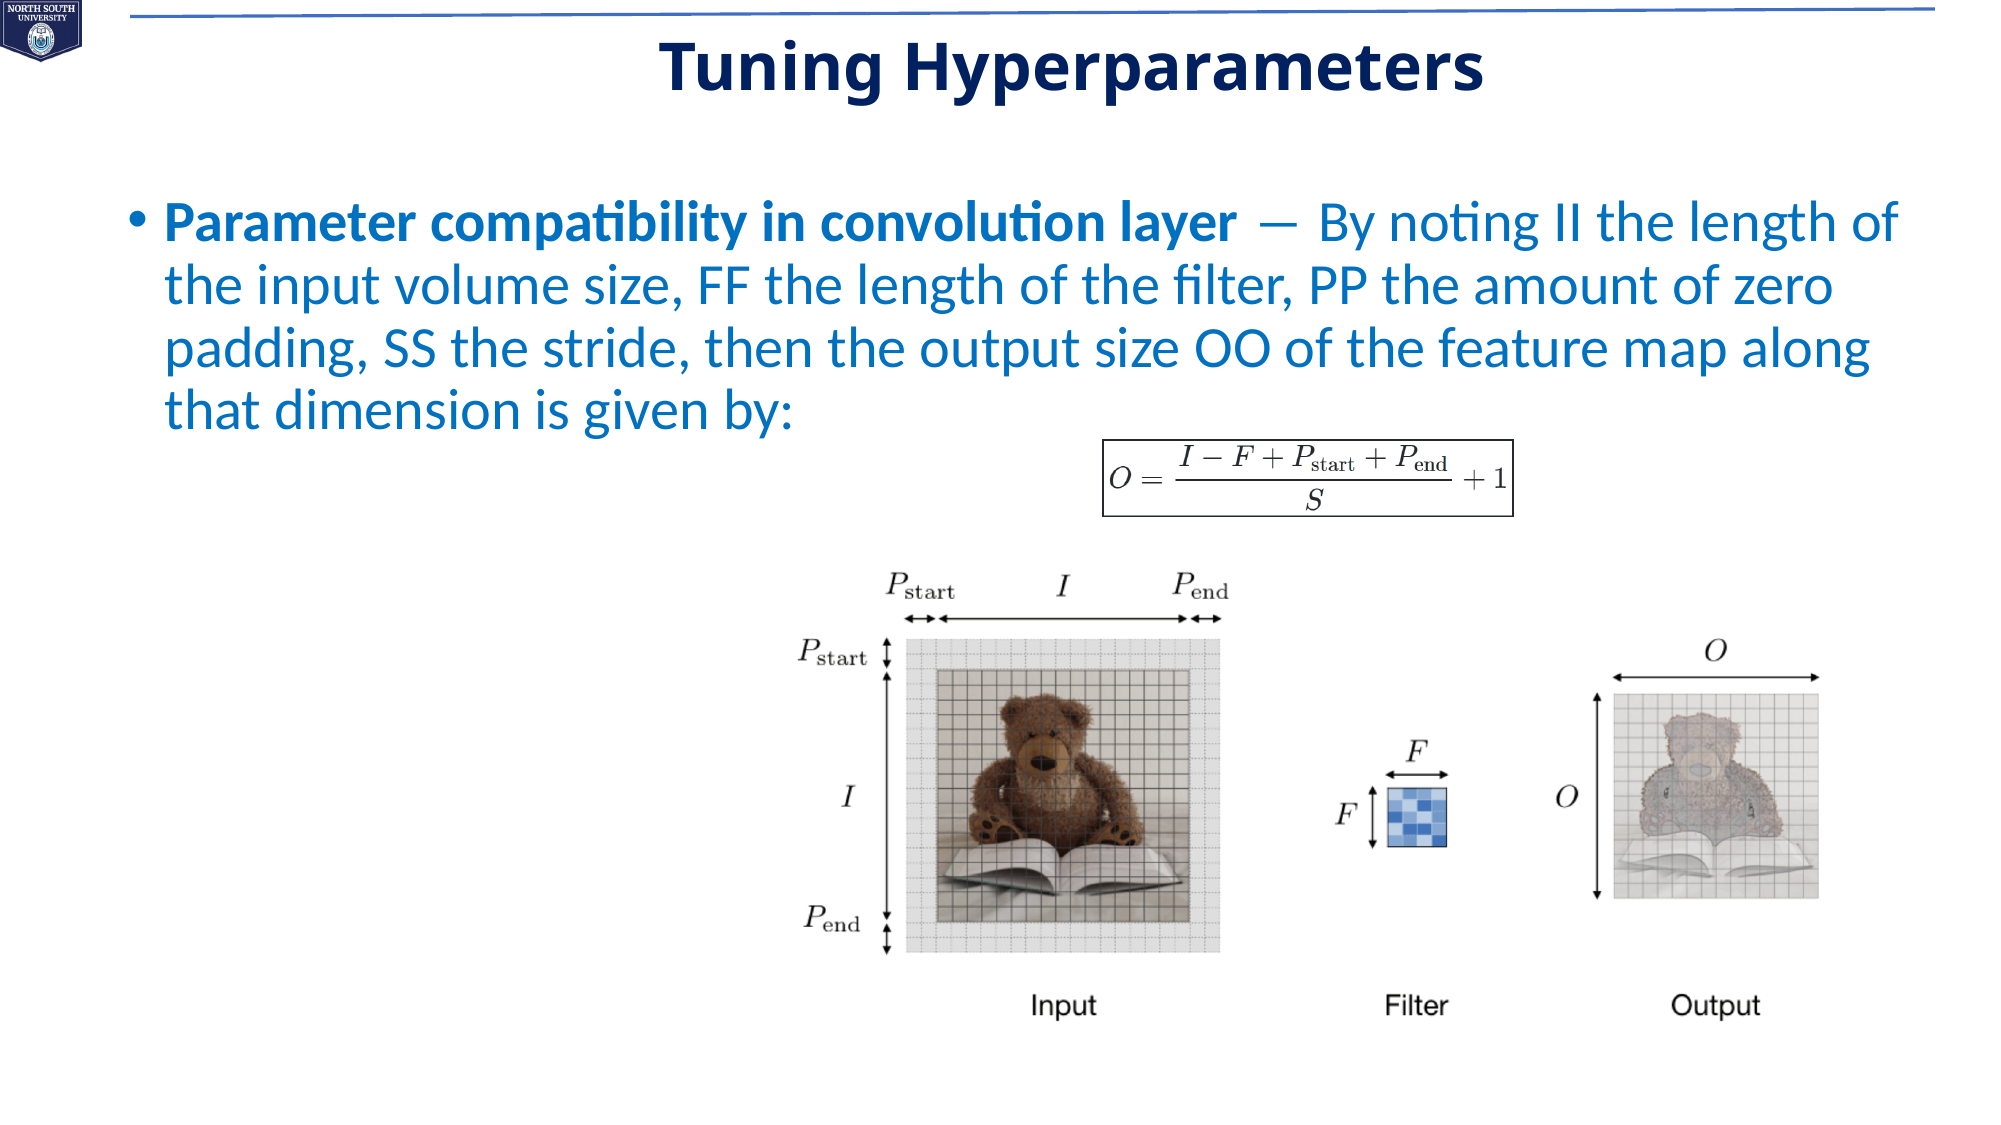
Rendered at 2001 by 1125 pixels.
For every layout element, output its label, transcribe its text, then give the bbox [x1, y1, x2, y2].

picture [0, 0, 82, 65]
text_box Parameter compatibility in convolution layer ― By noting II the length of the input volume size, FF the length of the filter, PP the amount of zero padding, SS the stride, then the output size OO of the feature map along that dimension is given by: [112, 183, 1970, 484]
picture [790, 407, 1850, 1058]
text_box Tuning Hyperparameters [209, 25, 1935, 112]
